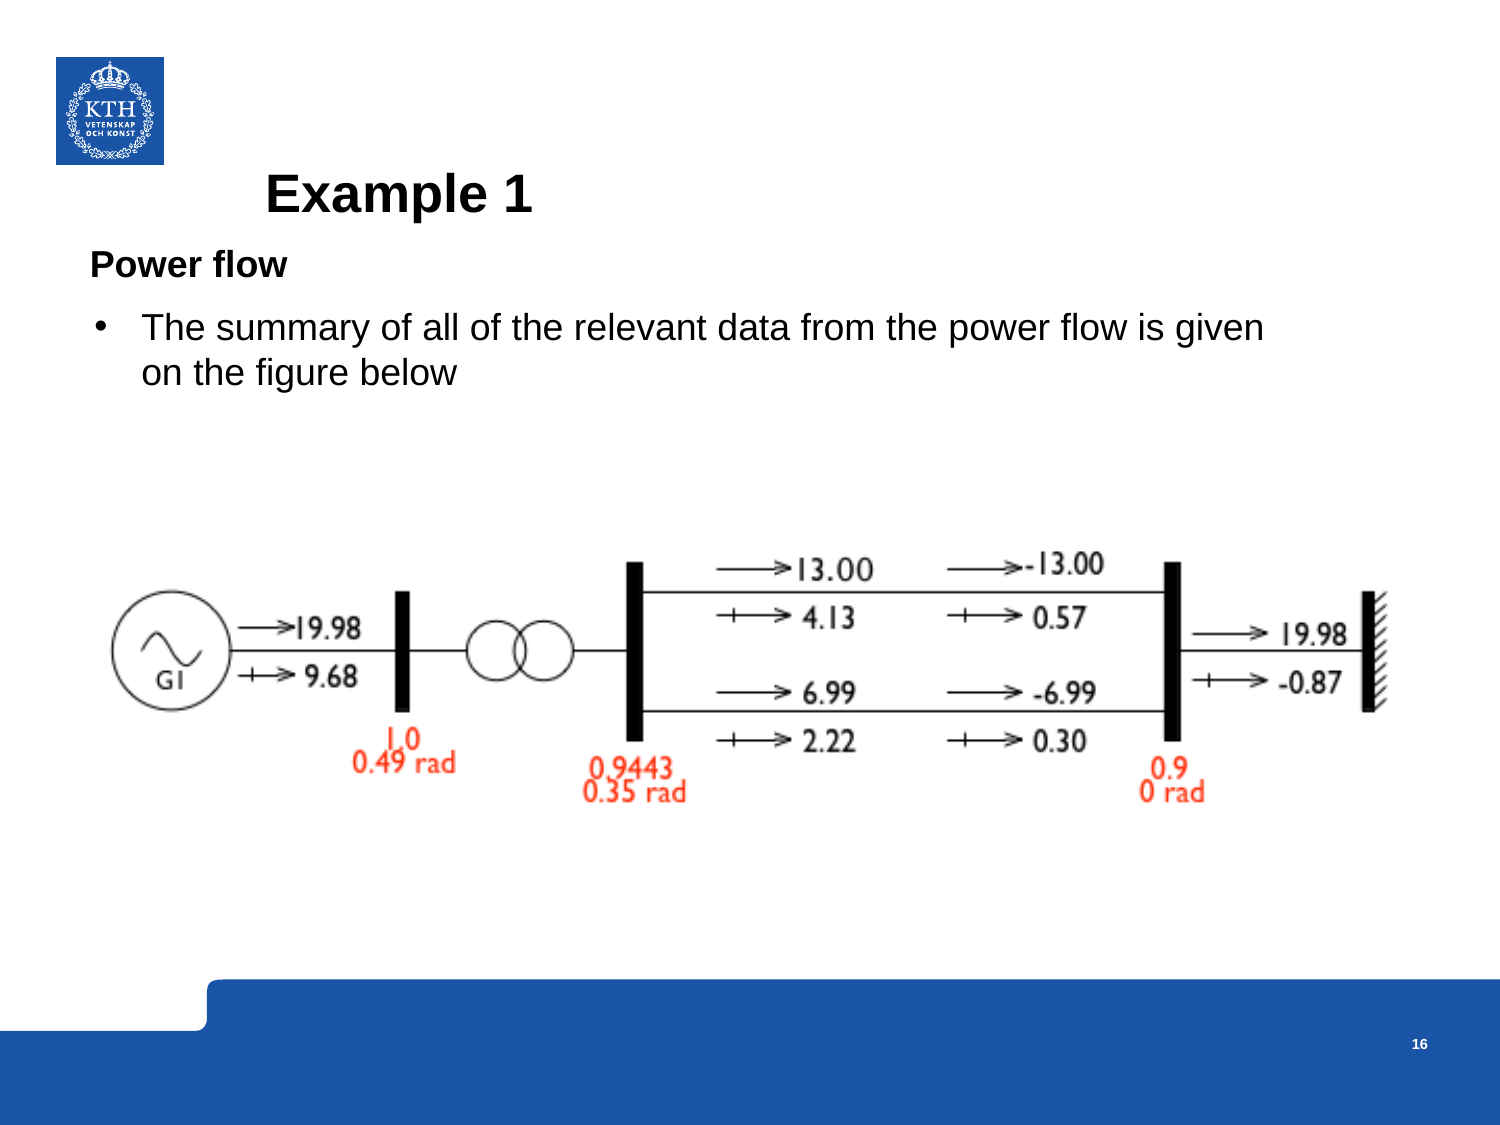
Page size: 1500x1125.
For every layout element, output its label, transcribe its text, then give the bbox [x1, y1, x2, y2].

text_box Power flow [74, 232, 1056, 293]
text_box The summary of all of the relevant data from the power flow is given on the figure below [79, 295, 1309, 401]
slide_number 16 [1340, 1034, 1428, 1095]
title Example 1 [265, 161, 1404, 271]
picture [108, 526, 1392, 811]
